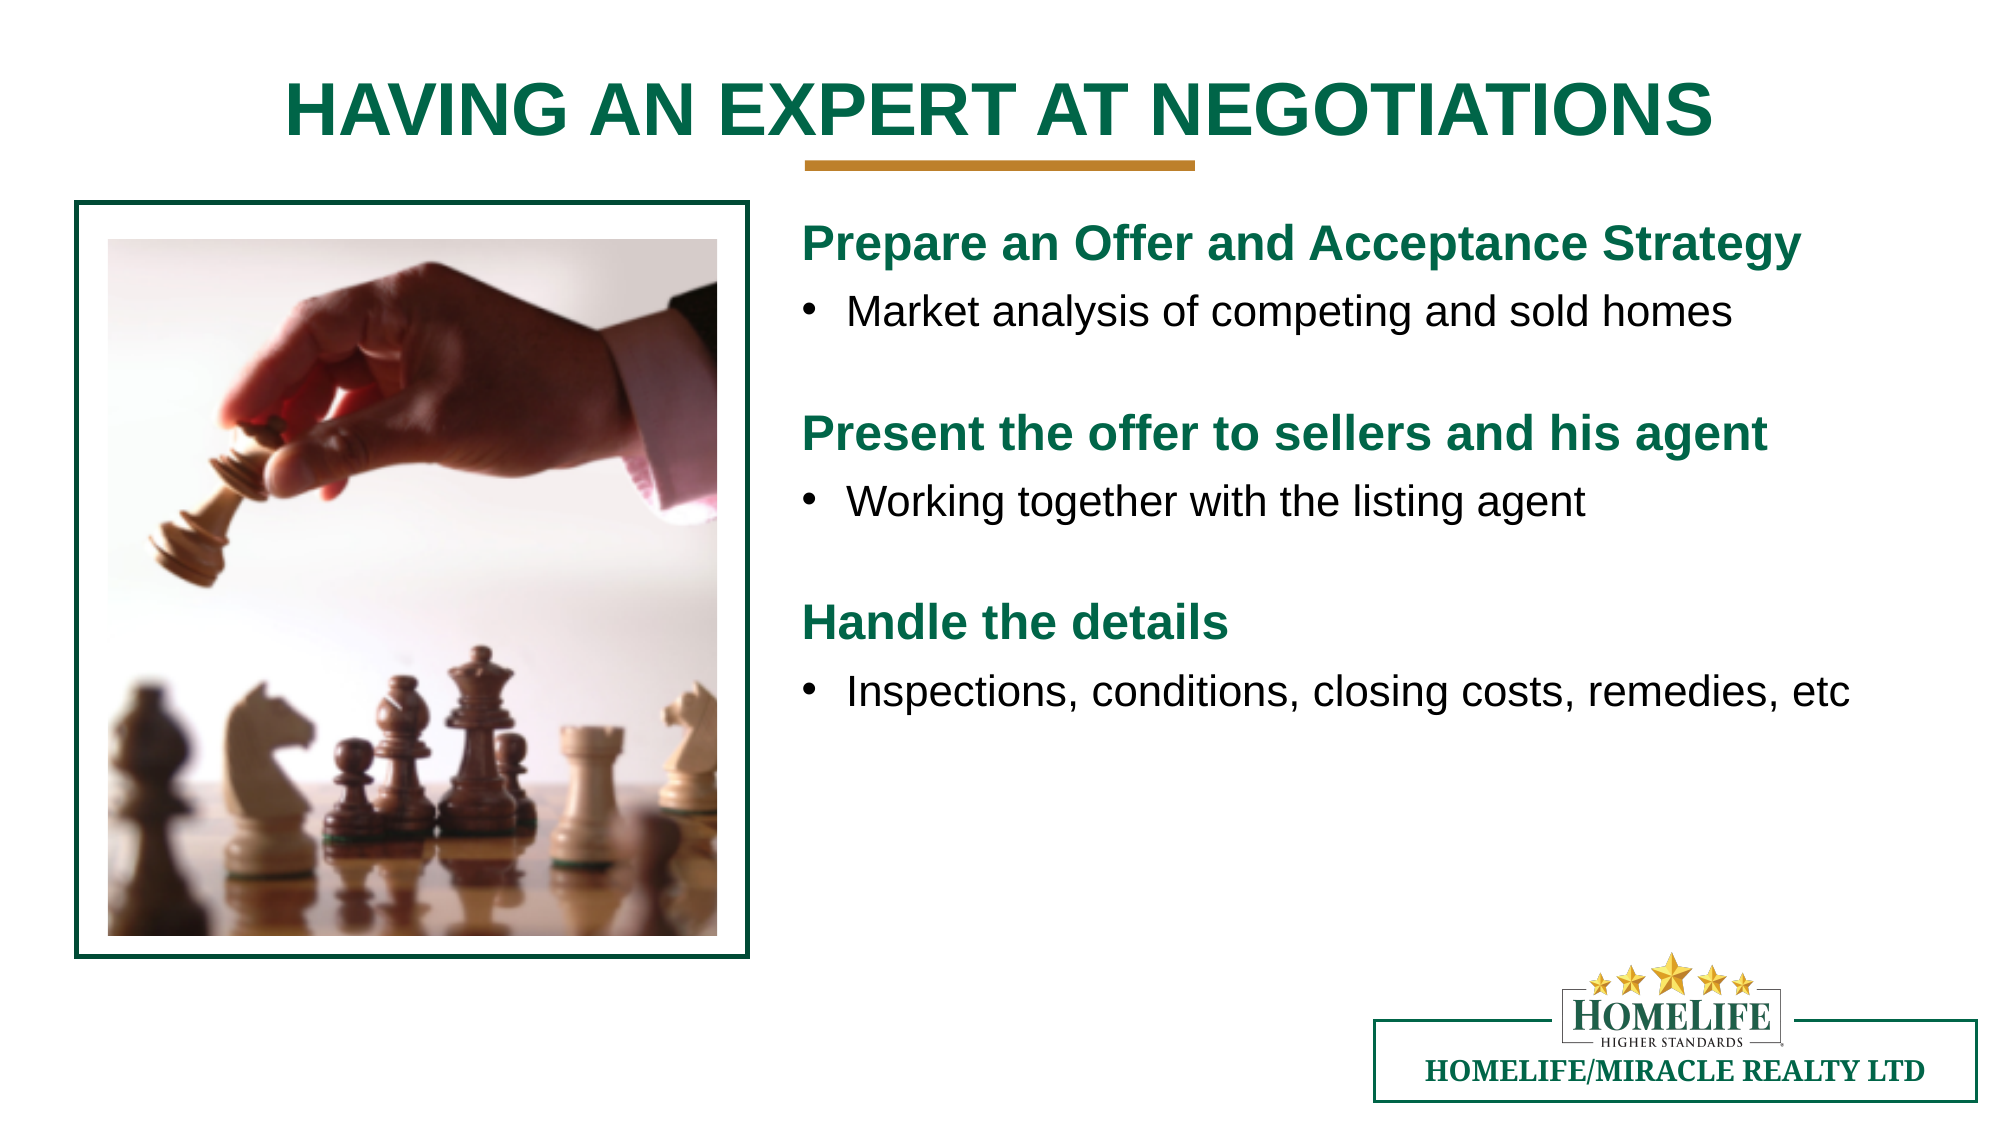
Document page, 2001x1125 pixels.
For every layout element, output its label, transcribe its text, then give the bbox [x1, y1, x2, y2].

text_box Prepare an Offer and Acceptance Strategy Market analysis of competing and sold homes Present the offer to sellers and his agent Working together with the listing agent Handle the details Inspections, conditions, closing costs, remedies, etc [786, 202, 1904, 723]
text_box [76, 202, 748, 957]
list HAVING AN EXPERT AT NEGOTIATIONS [76, 63, 1924, 161]
